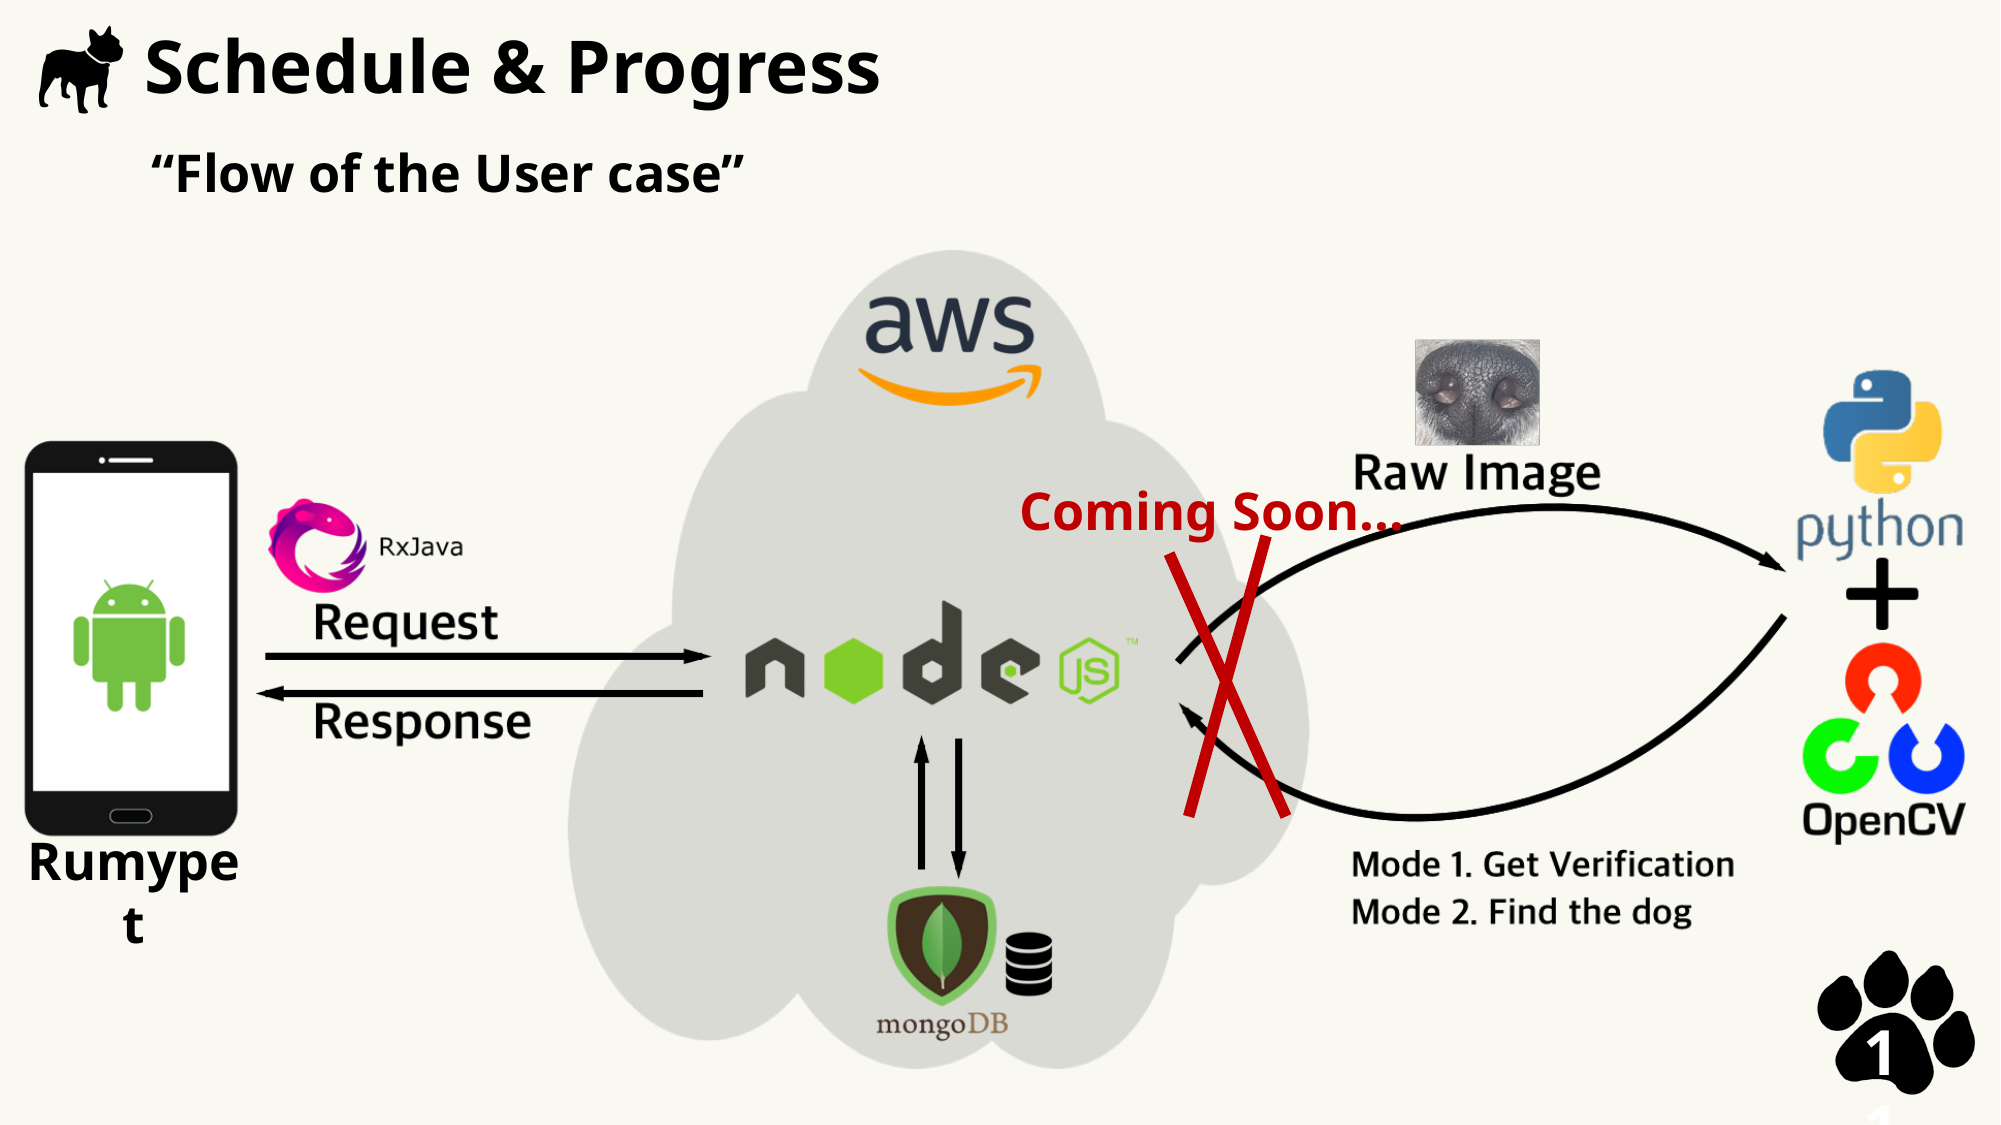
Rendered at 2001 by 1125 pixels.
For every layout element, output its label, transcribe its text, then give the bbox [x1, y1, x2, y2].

text_box “Flow of the User case” [136, 133, 1532, 211]
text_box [1188, 535, 1267, 817]
picture [0, 219, 2000, 1102]
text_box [1267, 553, 1287, 817]
picture [25, 13, 138, 126]
title Schedule & Progress [138, 13, 1506, 126]
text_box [1788, 922, 2000, 1125]
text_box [1168, 553, 1188, 817]
